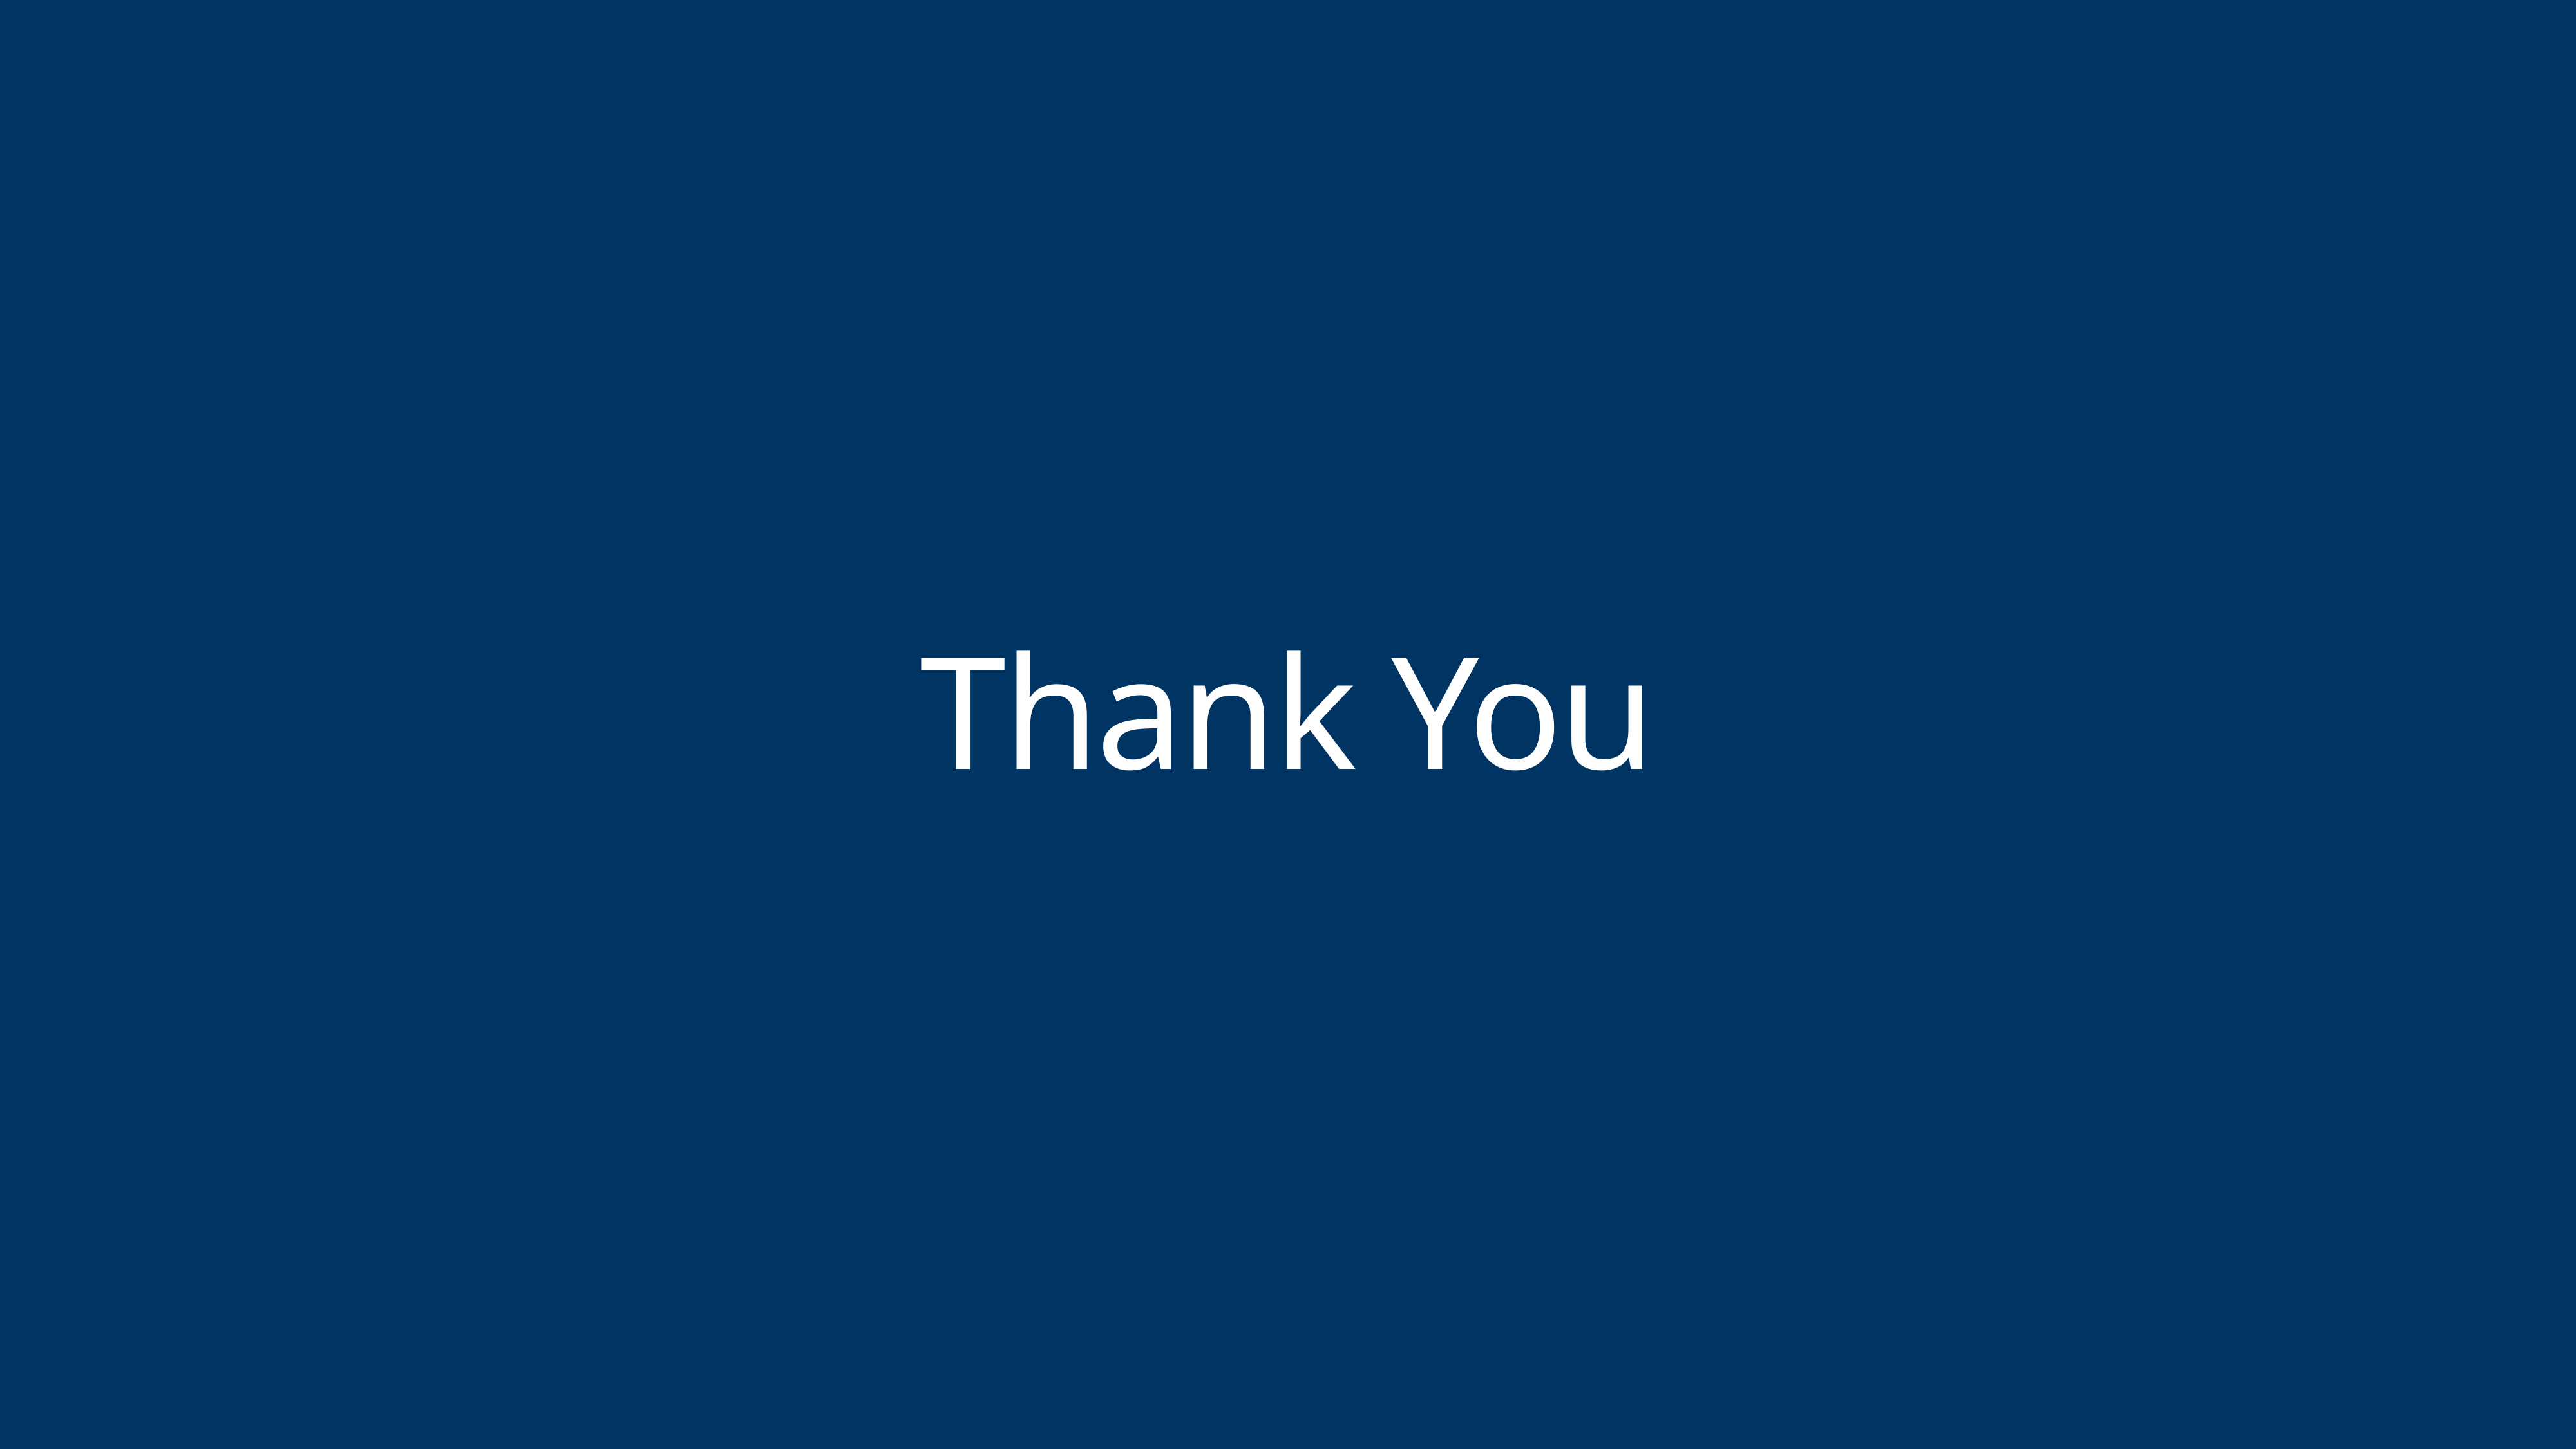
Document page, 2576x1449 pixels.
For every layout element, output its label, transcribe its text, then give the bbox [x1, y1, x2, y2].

title Thank You [127, 478, 2449, 971]
